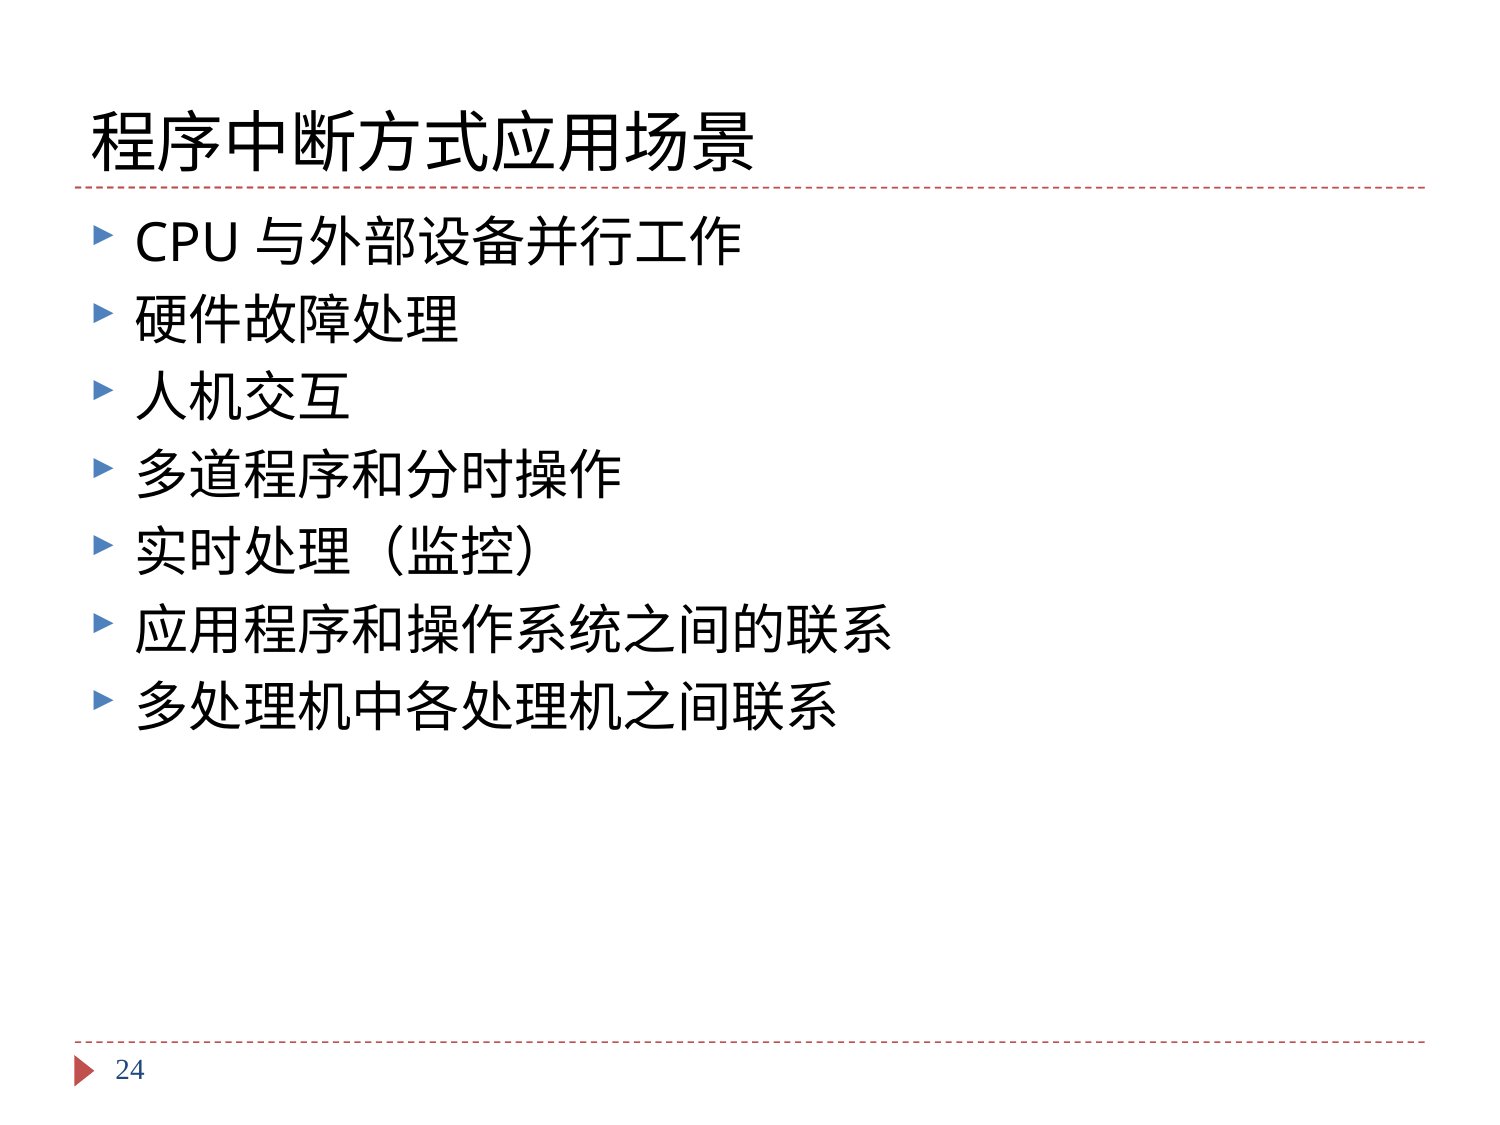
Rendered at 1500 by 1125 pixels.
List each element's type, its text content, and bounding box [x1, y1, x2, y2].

slide_number 24 [100, 1042, 426, 1103]
list CPU与外部设备并行工作 硬件故障处理 人机交互 多道程序和分时操作 实时处理（监控） 应用程序和操作系统之间的联系 多处理机中各处理机之间联系 [75, 200, 1425, 1006]
title 程序中断方式应用场景 [75, 24, 1425, 188]
